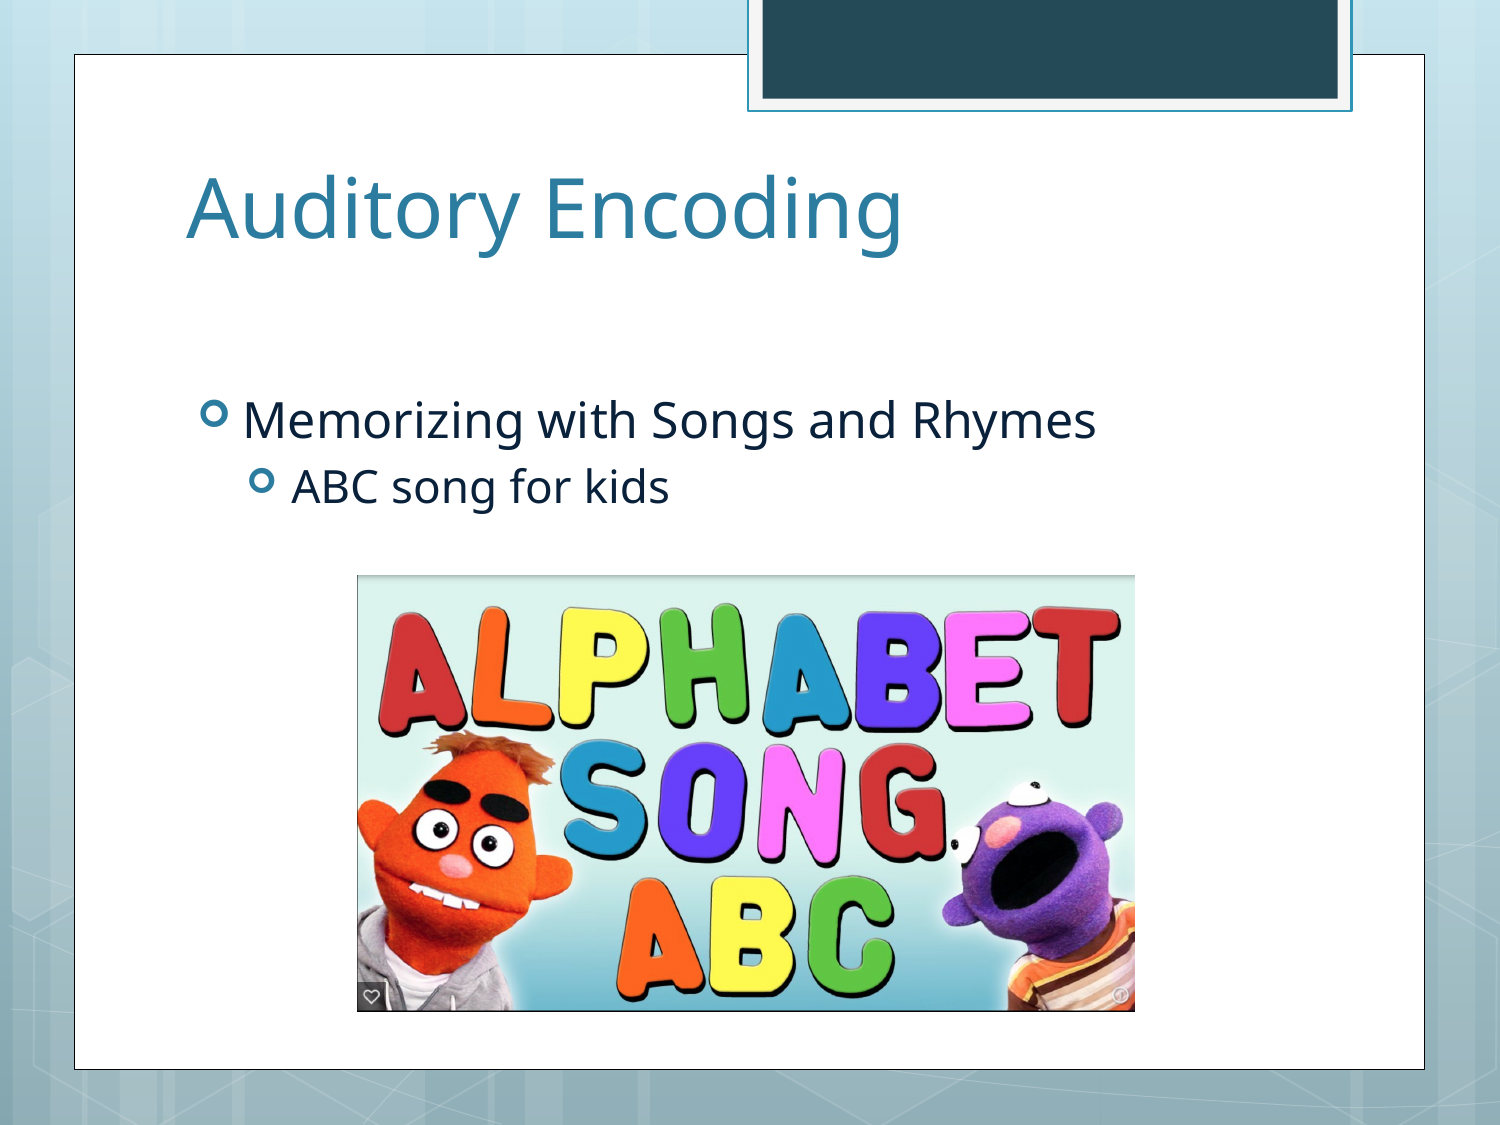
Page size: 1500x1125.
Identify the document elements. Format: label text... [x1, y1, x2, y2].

picture [357, 574, 1135, 1013]
title Auditory Encoding [171, 74, 1324, 263]
list Memorizing with Songs and Rhymes ABC song for kids [171, 381, 1283, 957]
